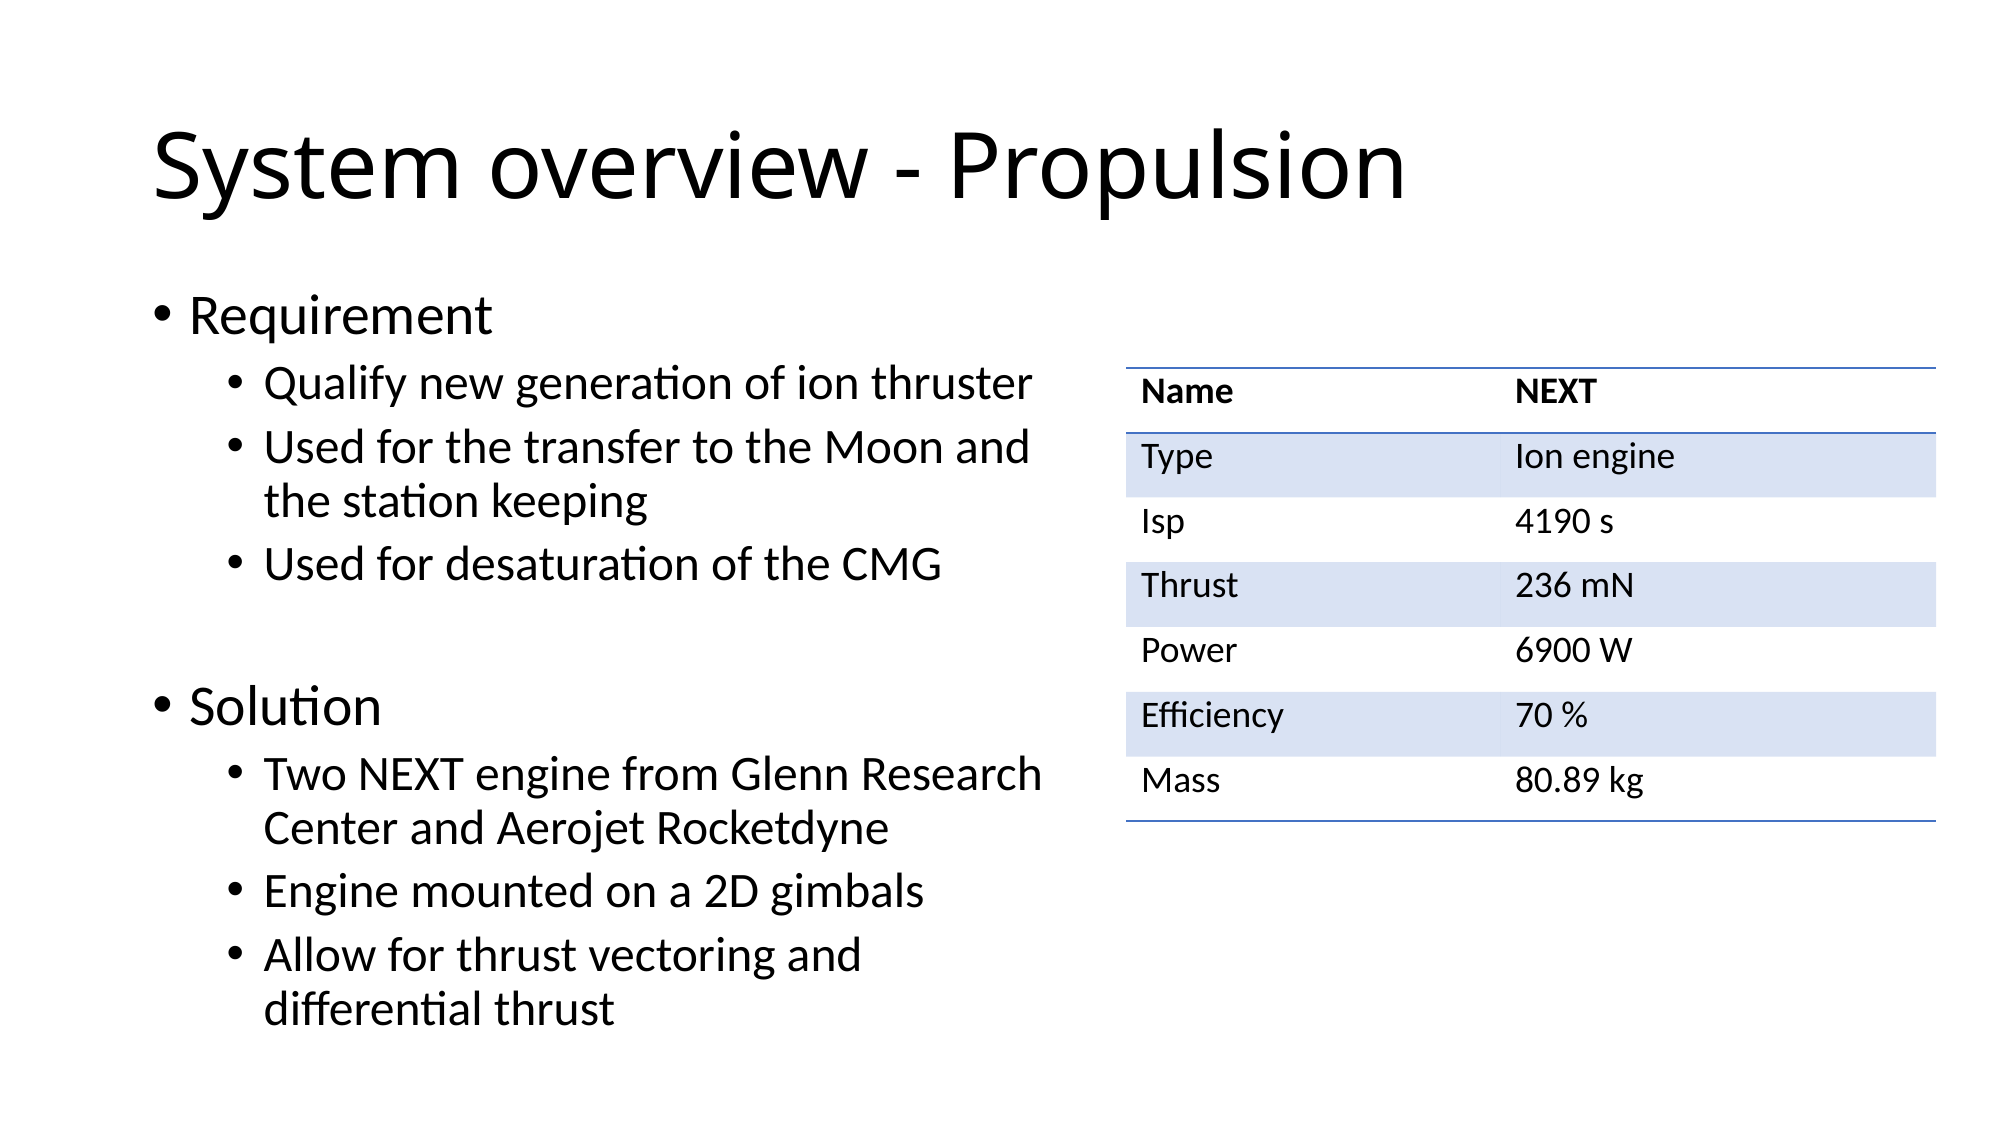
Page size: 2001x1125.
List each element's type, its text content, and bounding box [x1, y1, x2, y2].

title System overview - Propulsion [137, 59, 1863, 278]
table_cell Type [1126, 434, 1500, 497]
table_cell Isp [1126, 497, 1500, 562]
table_cell 236 mN [1500, 562, 1936, 627]
table_cell Power [1126, 627, 1500, 692]
table_cell 70 % [1500, 692, 1936, 757]
table_cell Efficiency [1126, 692, 1500, 757]
table_cell Thrust [1126, 562, 1500, 627]
table_cell Mass [1126, 757, 1500, 820]
list Requirement Qualify new generation of ion thruster Used for the transfer to the Moon and the station keeping Used for desaturation of the CMG Solution Two NEXT engine from Glenn Research Center and Aerojet Rocketdyne Engine mounted on a 2D gimbals Allow for thrust vectoring and differential thrust [137, 277, 1099, 1048]
table_cell 6900 W [1500, 627, 1936, 692]
table_cell 4190 s [1500, 497, 1936, 562]
table_cell Ion engine [1500, 434, 1936, 497]
table_header Name [1126, 369, 1500, 432]
table_cell 80.89 kg [1500, 757, 1936, 820]
table_header NEXT [1500, 369, 1936, 432]
